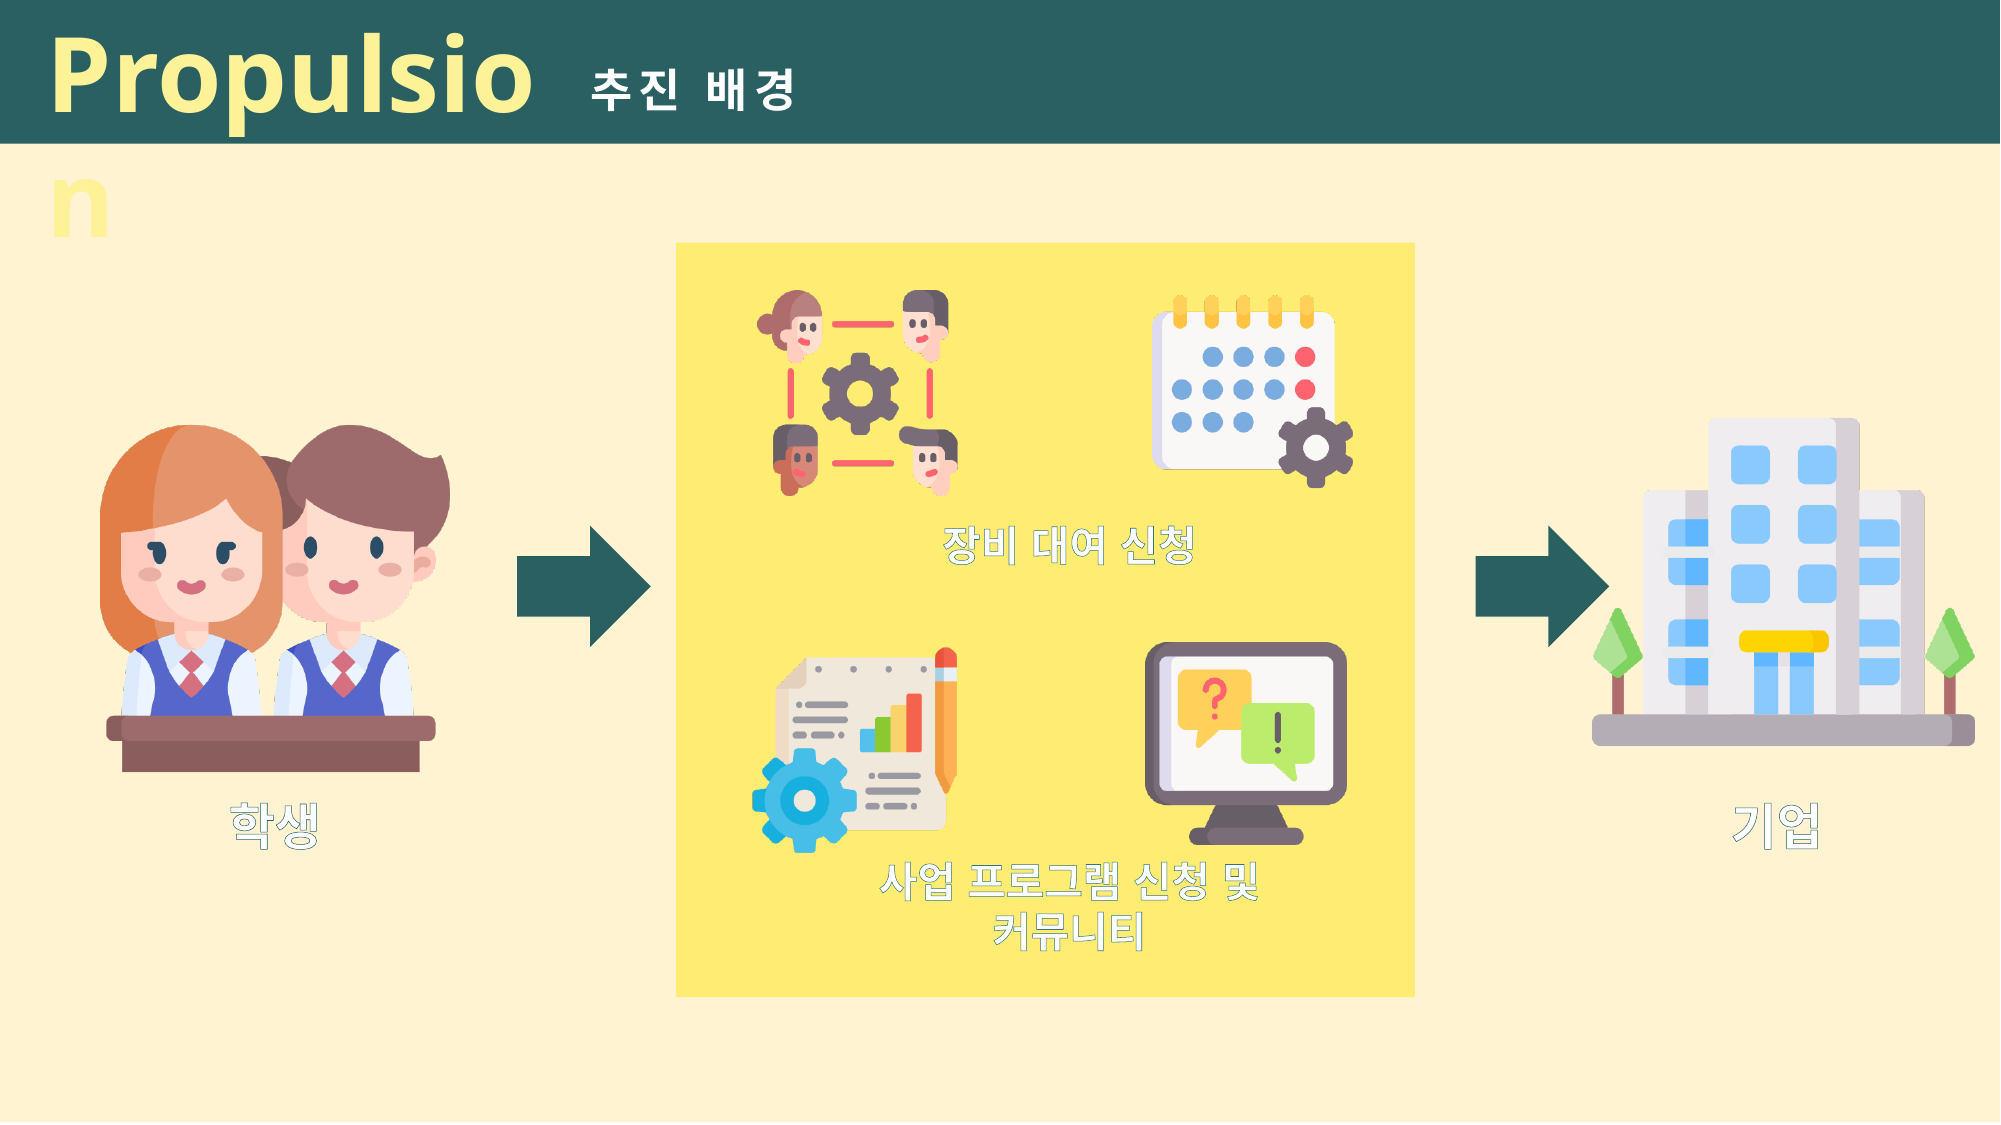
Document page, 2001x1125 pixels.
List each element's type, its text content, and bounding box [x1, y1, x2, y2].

text_box 학생 [113, 787, 437, 863]
picture [741, 636, 968, 864]
picture [100, 423, 450, 773]
text_box 기업 [1621, 787, 1946, 863]
text_box [0, 0, 2000, 145]
text_box [675, 242, 1416, 998]
text_box 사업 프로그램 신청 및 커뮤니티 [846, 848, 1293, 963]
text_box [1474, 523, 1592, 650]
picture [1144, 642, 1348, 845]
picture [754, 290, 960, 496]
text_box Propulsion [31, 1, 595, 266]
text_box 장비 대여 신청 [910, 512, 1229, 577]
text_box [0, 145, 2000, 1123]
text_box [516, 523, 653, 650]
picture [1592, 390, 1975, 773]
picture [1152, 290, 1353, 493]
text_box 추진 배경 [595, 53, 847, 124]
